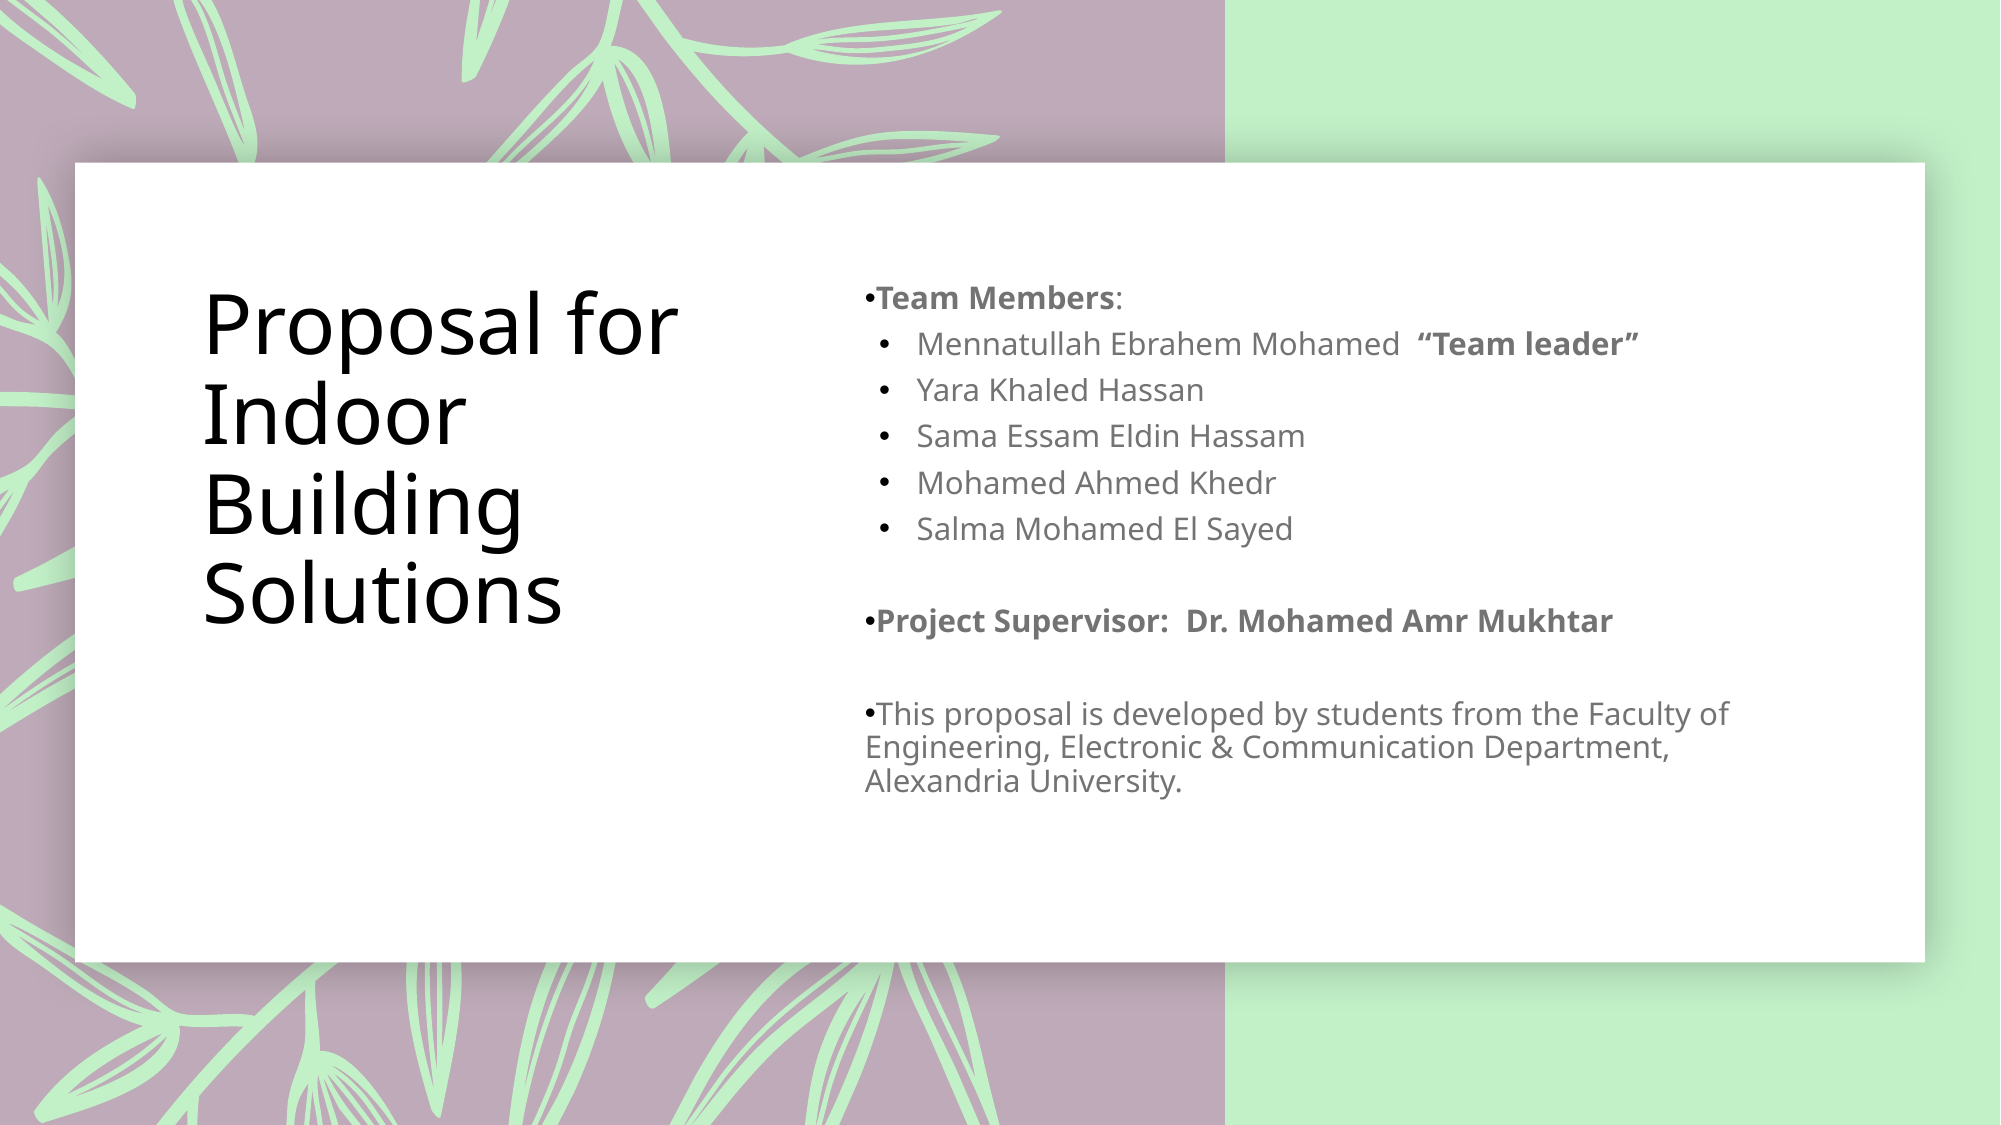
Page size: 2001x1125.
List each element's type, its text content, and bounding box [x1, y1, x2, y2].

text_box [0, 0, 1226, 1125]
text_box [1226, 0, 2000, 1125]
text_box Team Members: Mennatullah Ebrahem Mohamed “Team leader’’ Yara Khaled Hassan Sama Essam Eldin Hassam Mohamed Ahmed Khedr Salma Mohamed El Sayed Project Supervisor: Dr. Mohamed Amr Mukhtar This proposal is developed by students from the Faculty of Engineering, Electronic & Communication Department, Alexandria University. [1226, 275, 1775, 850]
text_box [1226, 161, 1927, 964]
